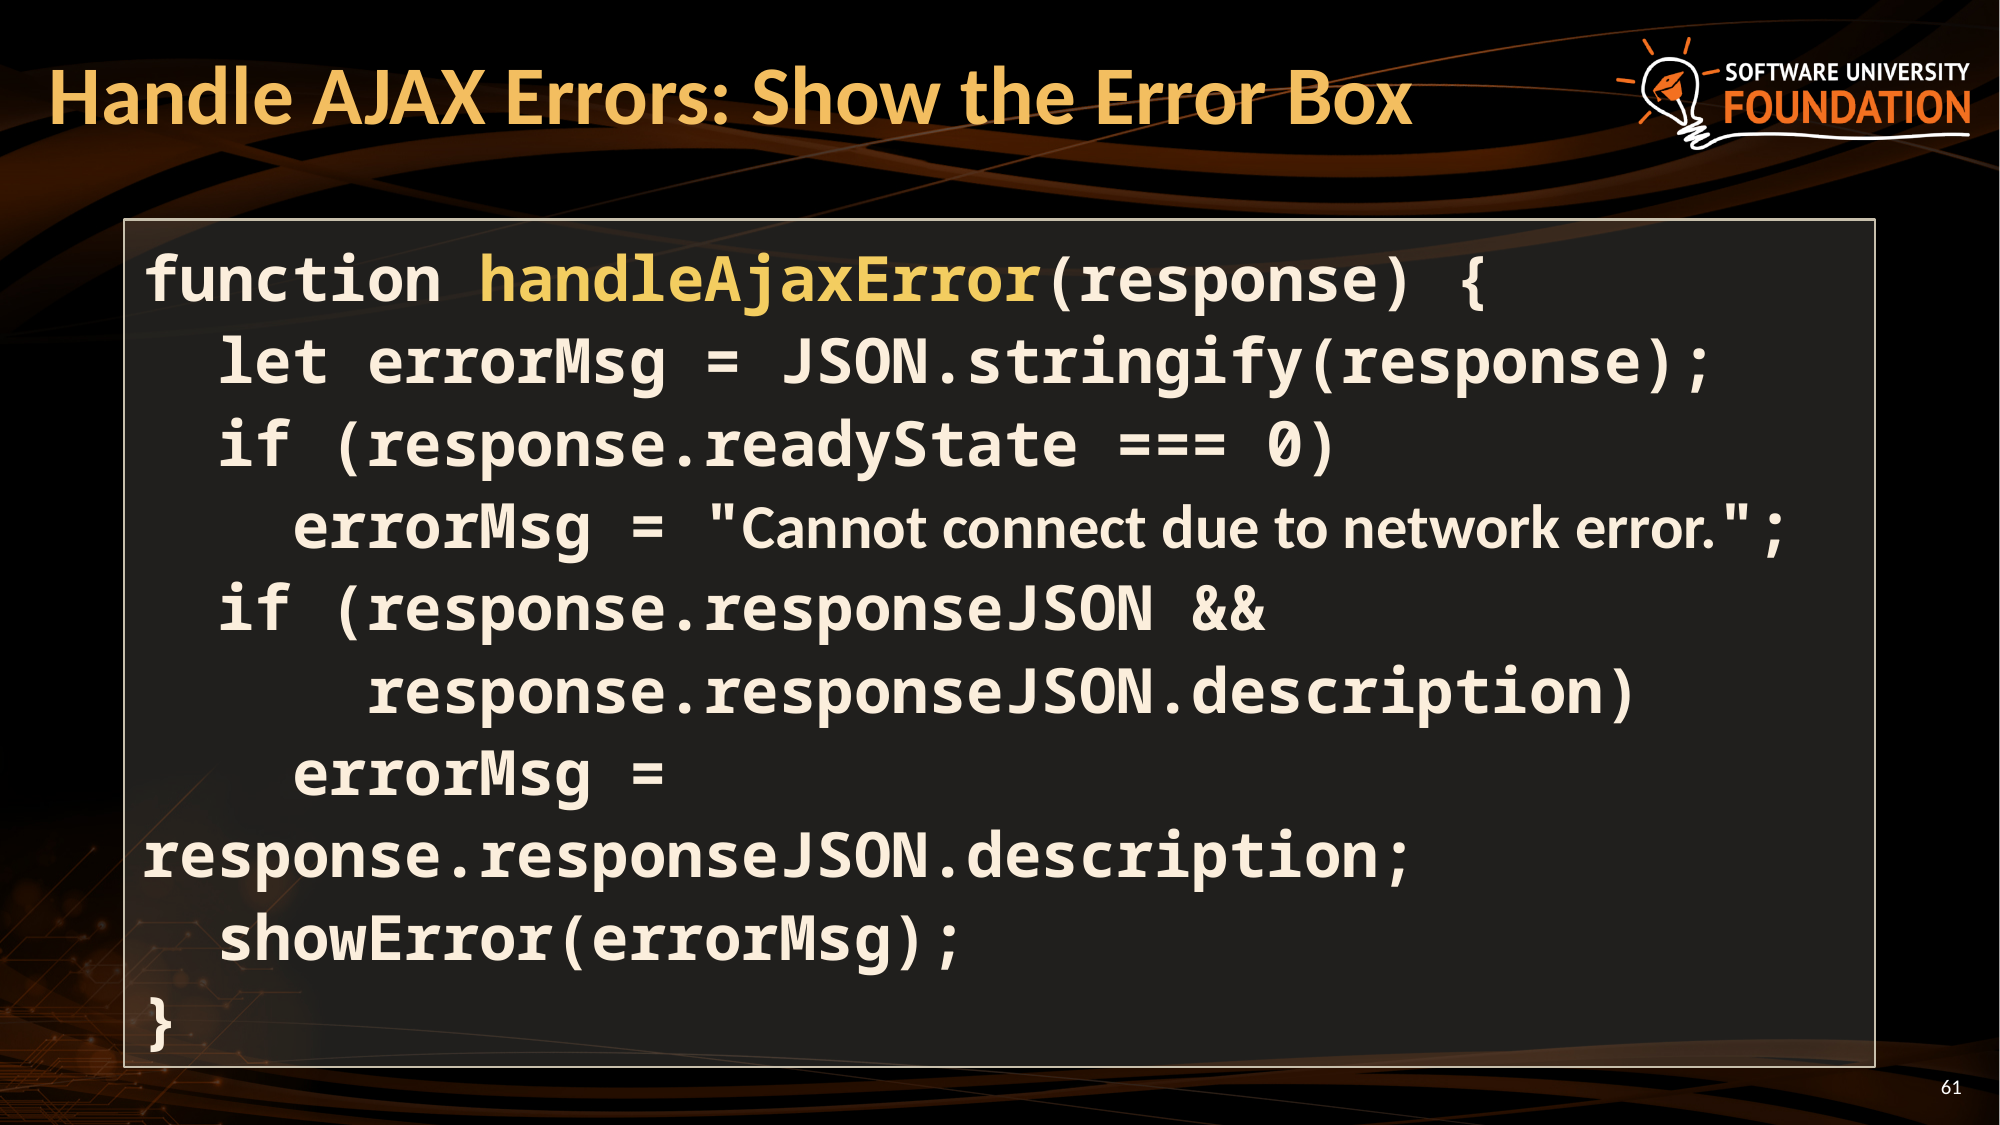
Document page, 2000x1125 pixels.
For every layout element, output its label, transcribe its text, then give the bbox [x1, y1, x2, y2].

text_box function handleAjaxError(response) { let errorMsg = JSON.stringify(response); if (response.readyState === 0) errorMsg = "Cannot connect due to network error."; if (response.responseJSON && response.responseJSON.description) errorMsg = response.responseJSON.description; showError(errorMsg); } [124, 219, 1875, 1067]
picture [0, 0, 2000, 1125]
title Handle AJAX Errors: Show the Error Box [30, 6, 1602, 189]
slide_number 61 [1897, 1070, 1968, 1103]
